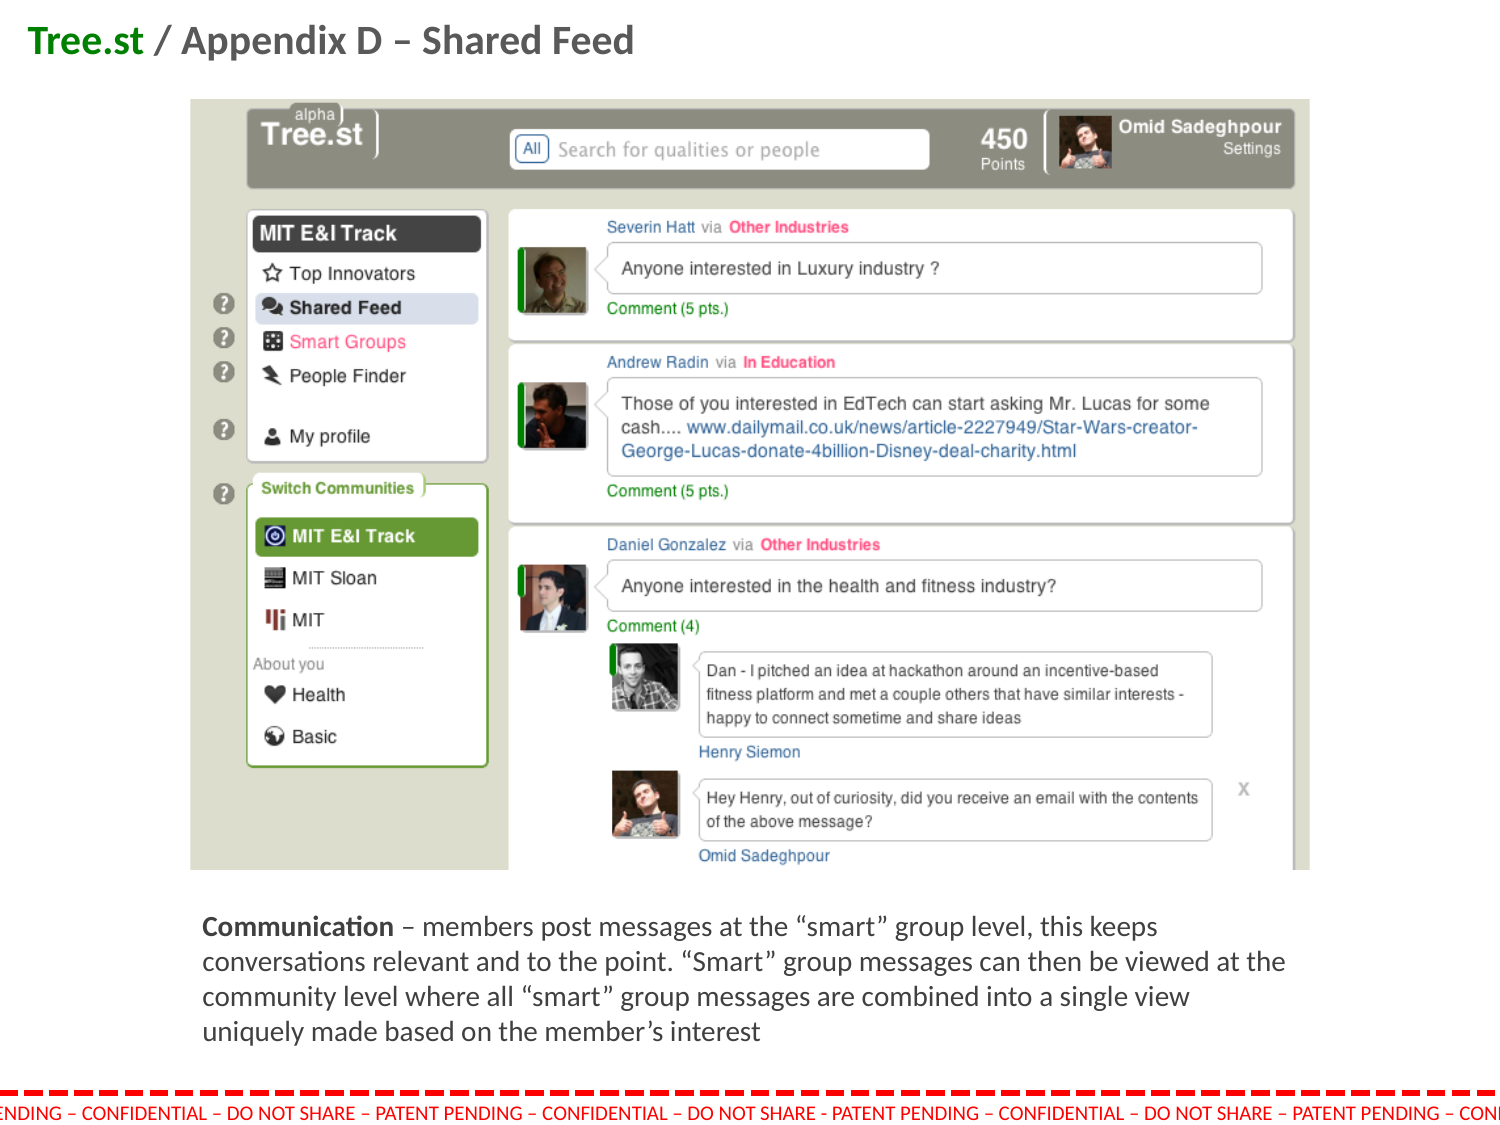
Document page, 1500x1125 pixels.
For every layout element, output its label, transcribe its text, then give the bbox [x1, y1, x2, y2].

picture [190, 99, 1310, 870]
text_box PATENT PENDING – CONFIDENTIAL – DO NOT SHARE – PATENT PENDING – CONFIDENTIAL – DO NOT SHARE - PATENT PENDING – CONFIDENTIAL – DO NOT SHARE – PATENT PENDING – CONFIDENTIAL [0, 1092, 1500, 1125]
title Tree.st / Appendix D – Shared Feed [12, 0, 1138, 75]
text_box Communication – members post messages at the “smart” group level, this keeps conversations relevant and to the point. “Smart” group messages can then be viewed at the community level where all “smart” group messages are combined into a single view uniquely made based on the member’s interest [187, 899, 1313, 1055]
